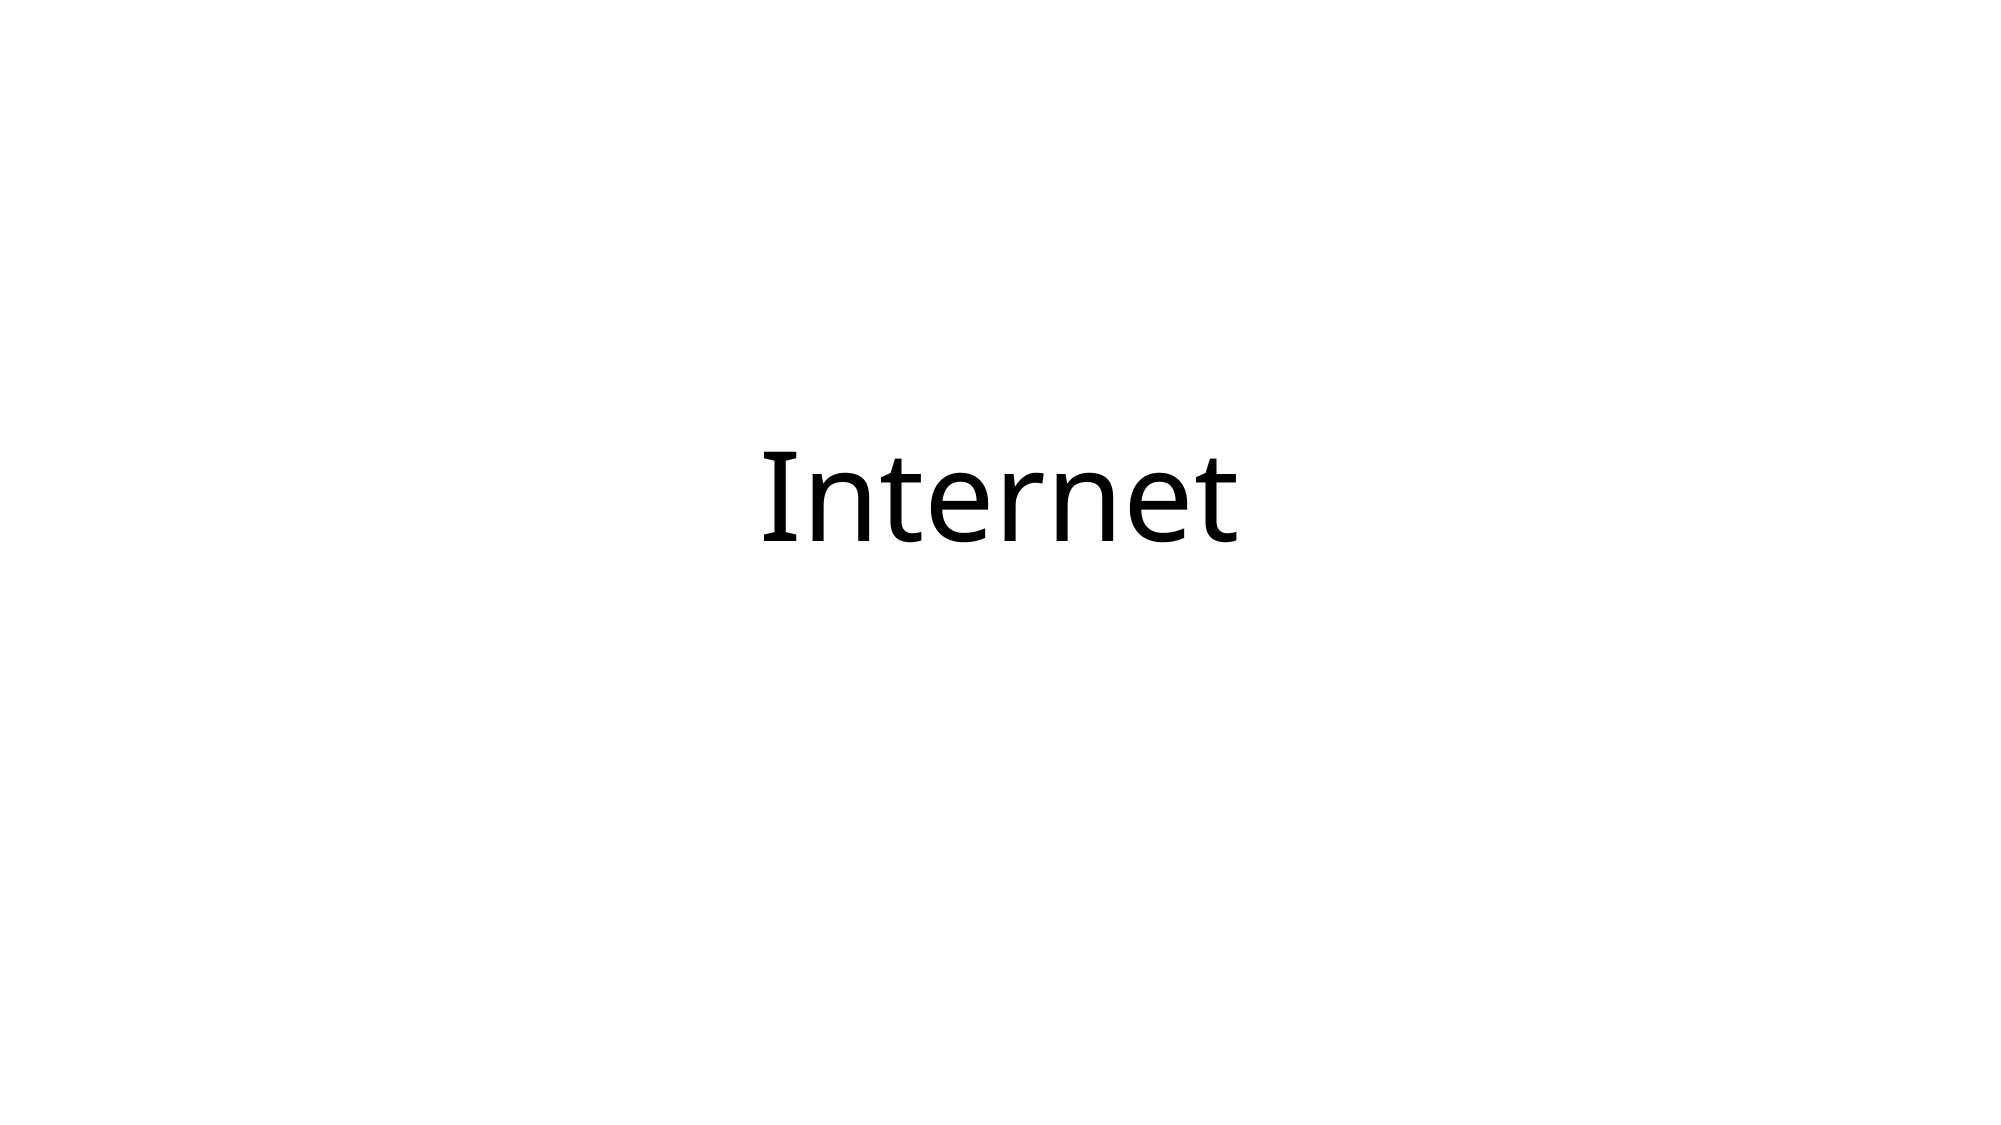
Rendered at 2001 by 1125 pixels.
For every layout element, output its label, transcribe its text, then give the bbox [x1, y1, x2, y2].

title Internet [249, 184, 1750, 576]
